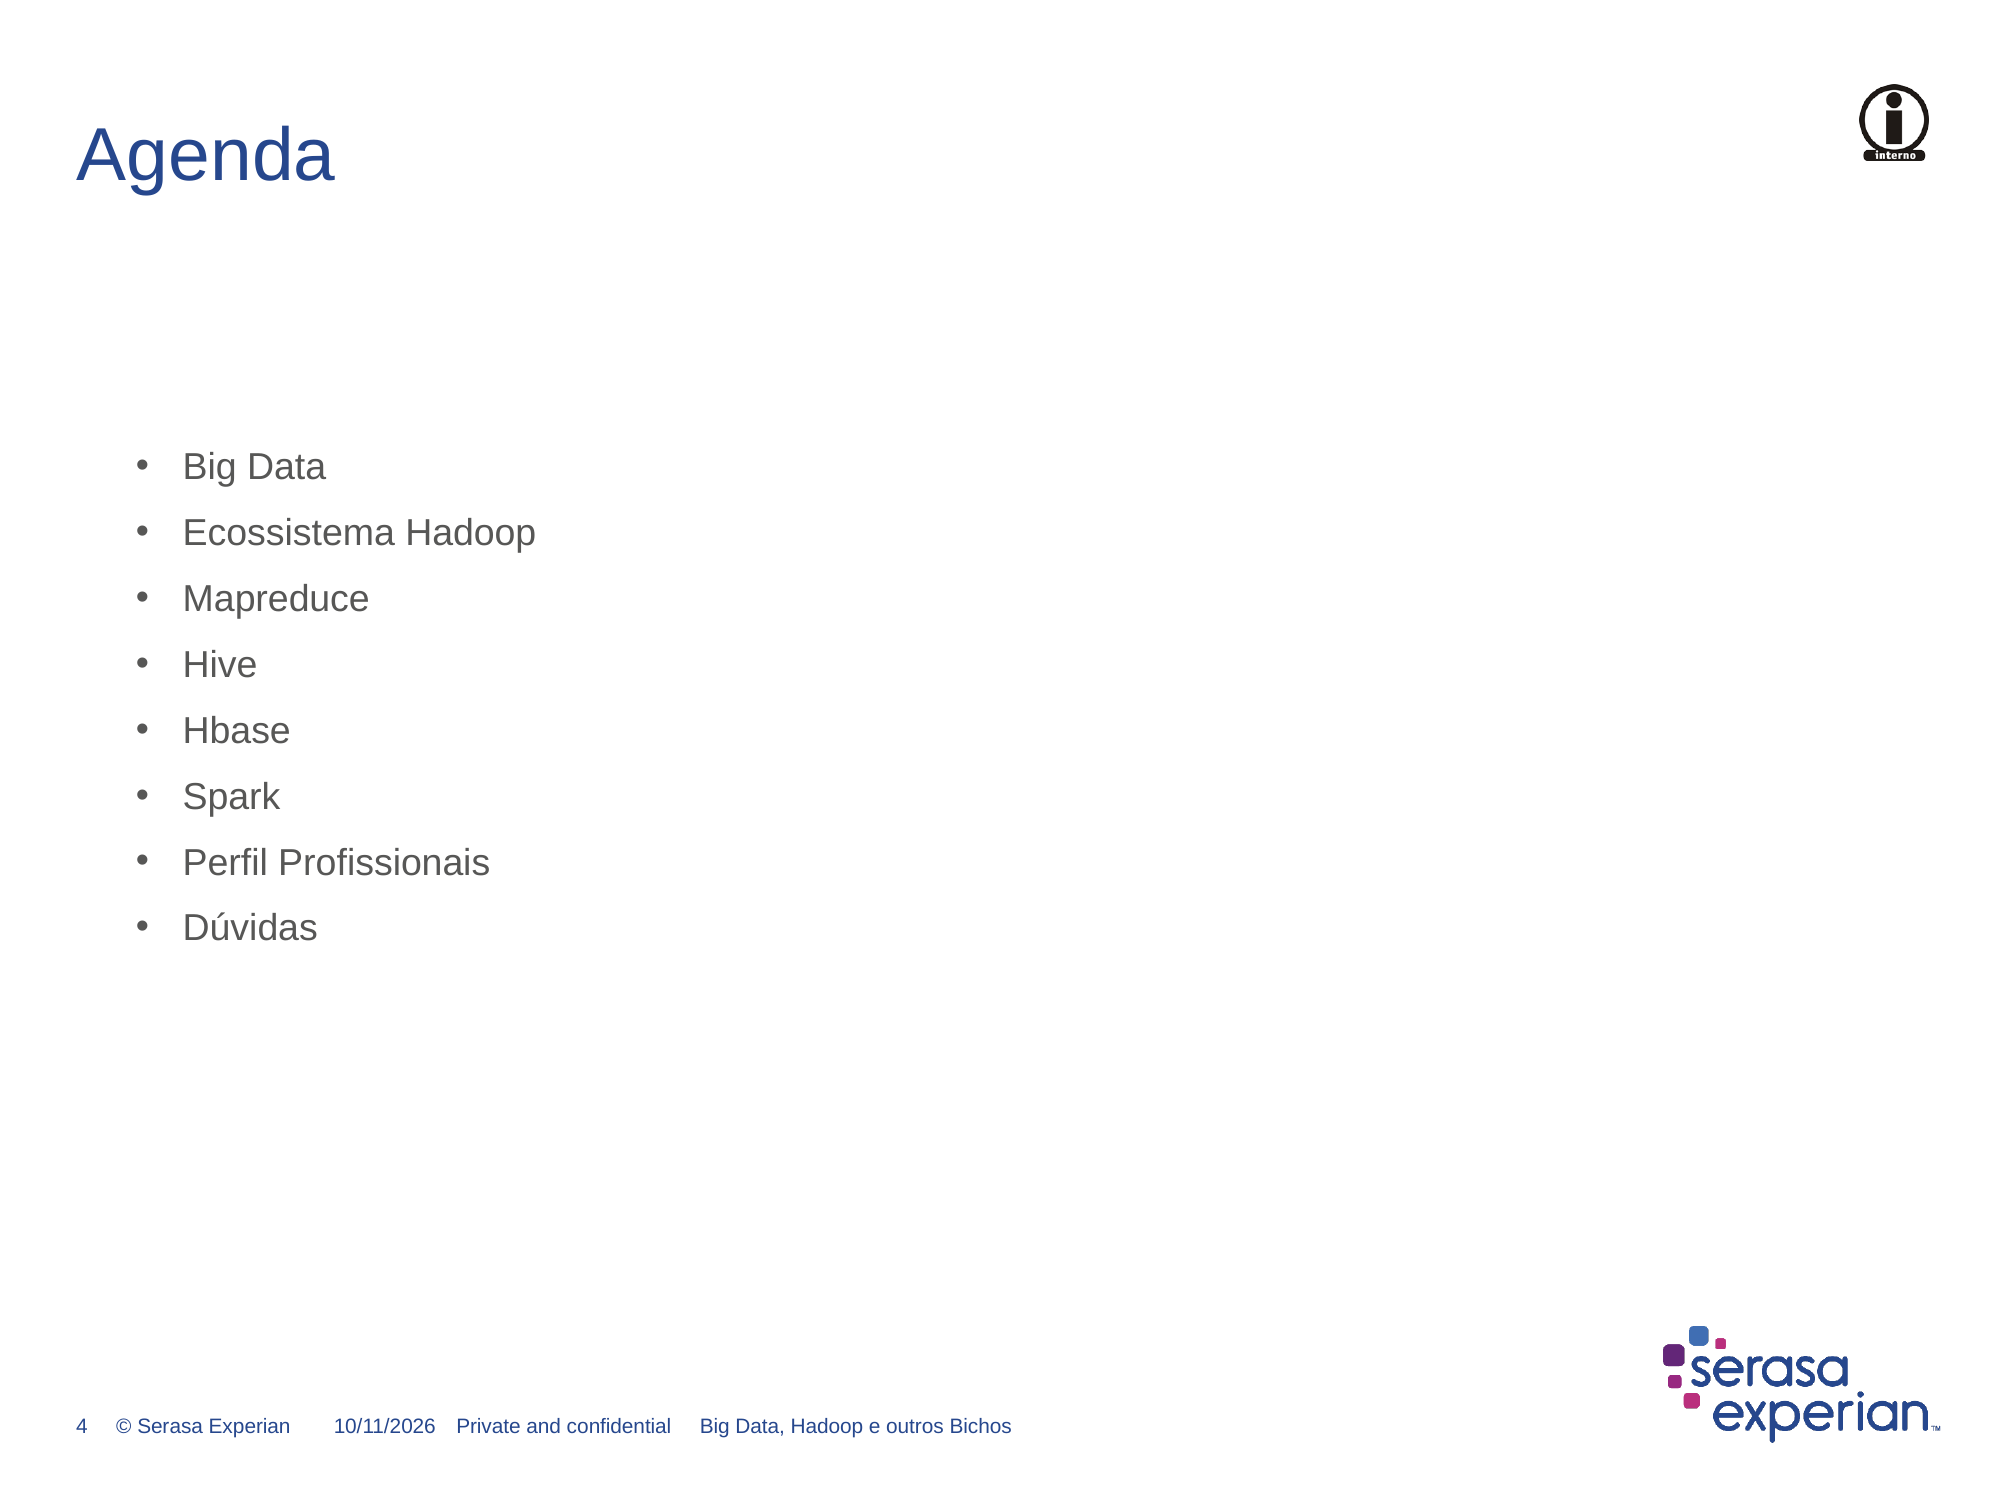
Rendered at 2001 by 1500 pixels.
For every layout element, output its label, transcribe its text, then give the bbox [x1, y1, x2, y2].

title Agenda [76, 115, 1614, 336]
footer Private and confidential Big Data, Hadoop e outros Bichos [456, 1412, 1460, 1460]
picture [1631, 1294, 1959, 1474]
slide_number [333, 1412, 452, 1460]
list Big Data Ecossistema Hadoop Mapreduce Hive Hbase Spark Perfil Profissionais Dúvidas [76, 442, 1614, 1257]
picture [1859, 84, 1929, 161]
